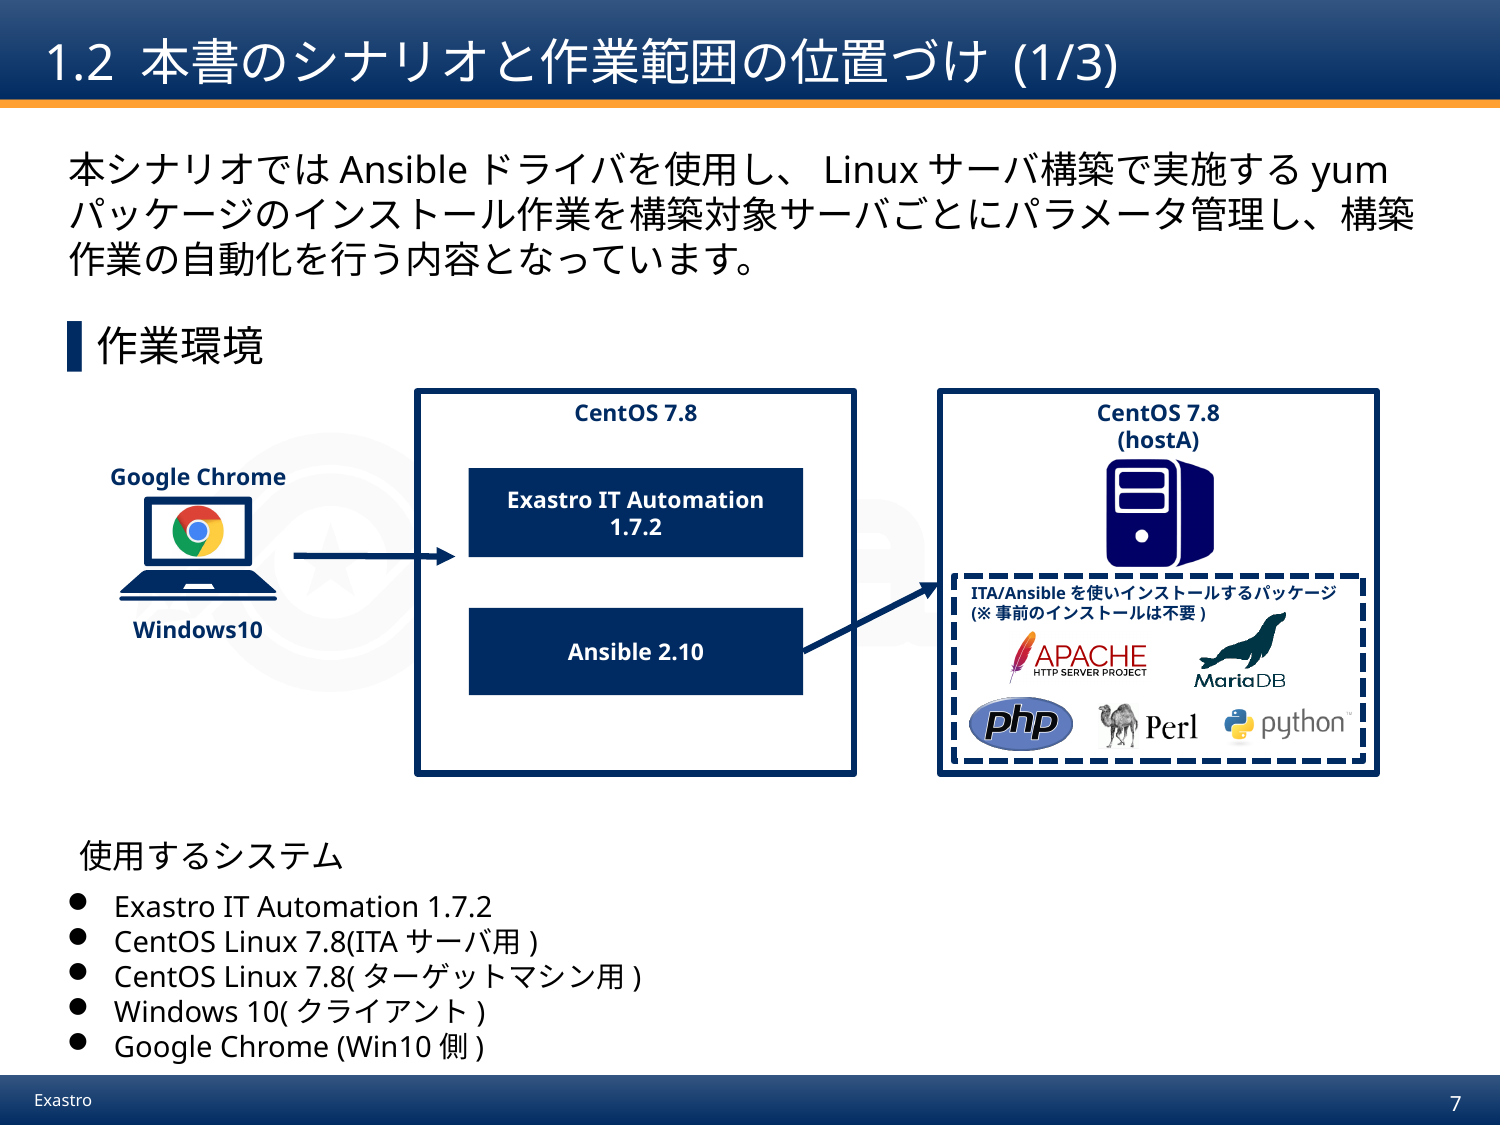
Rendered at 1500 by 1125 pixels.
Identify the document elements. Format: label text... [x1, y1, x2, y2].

text_box 作業環境 [52, 312, 1494, 1078]
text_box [119, 496, 278, 601]
title 1.2 本書のシナリオと作業範囲の位置づけ (1/3) [29, 18, 1471, 96]
text_box 3 [1191, 615, 1289, 694]
text_box 3 [1006, 633, 1152, 694]
list 本シナリオではAnsibleドライバを使用し、Linuxサーバ構築で実施するyumパッケージのインストール作業を構築対象サーバごとにパラメータ管理し、構築作業の自動化を行う内容となっています。 [53, 138, 1454, 312]
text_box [802, 582, 941, 652]
picture [0, 0, 1500, 1125]
text_box 3 [294, 557, 454, 562]
